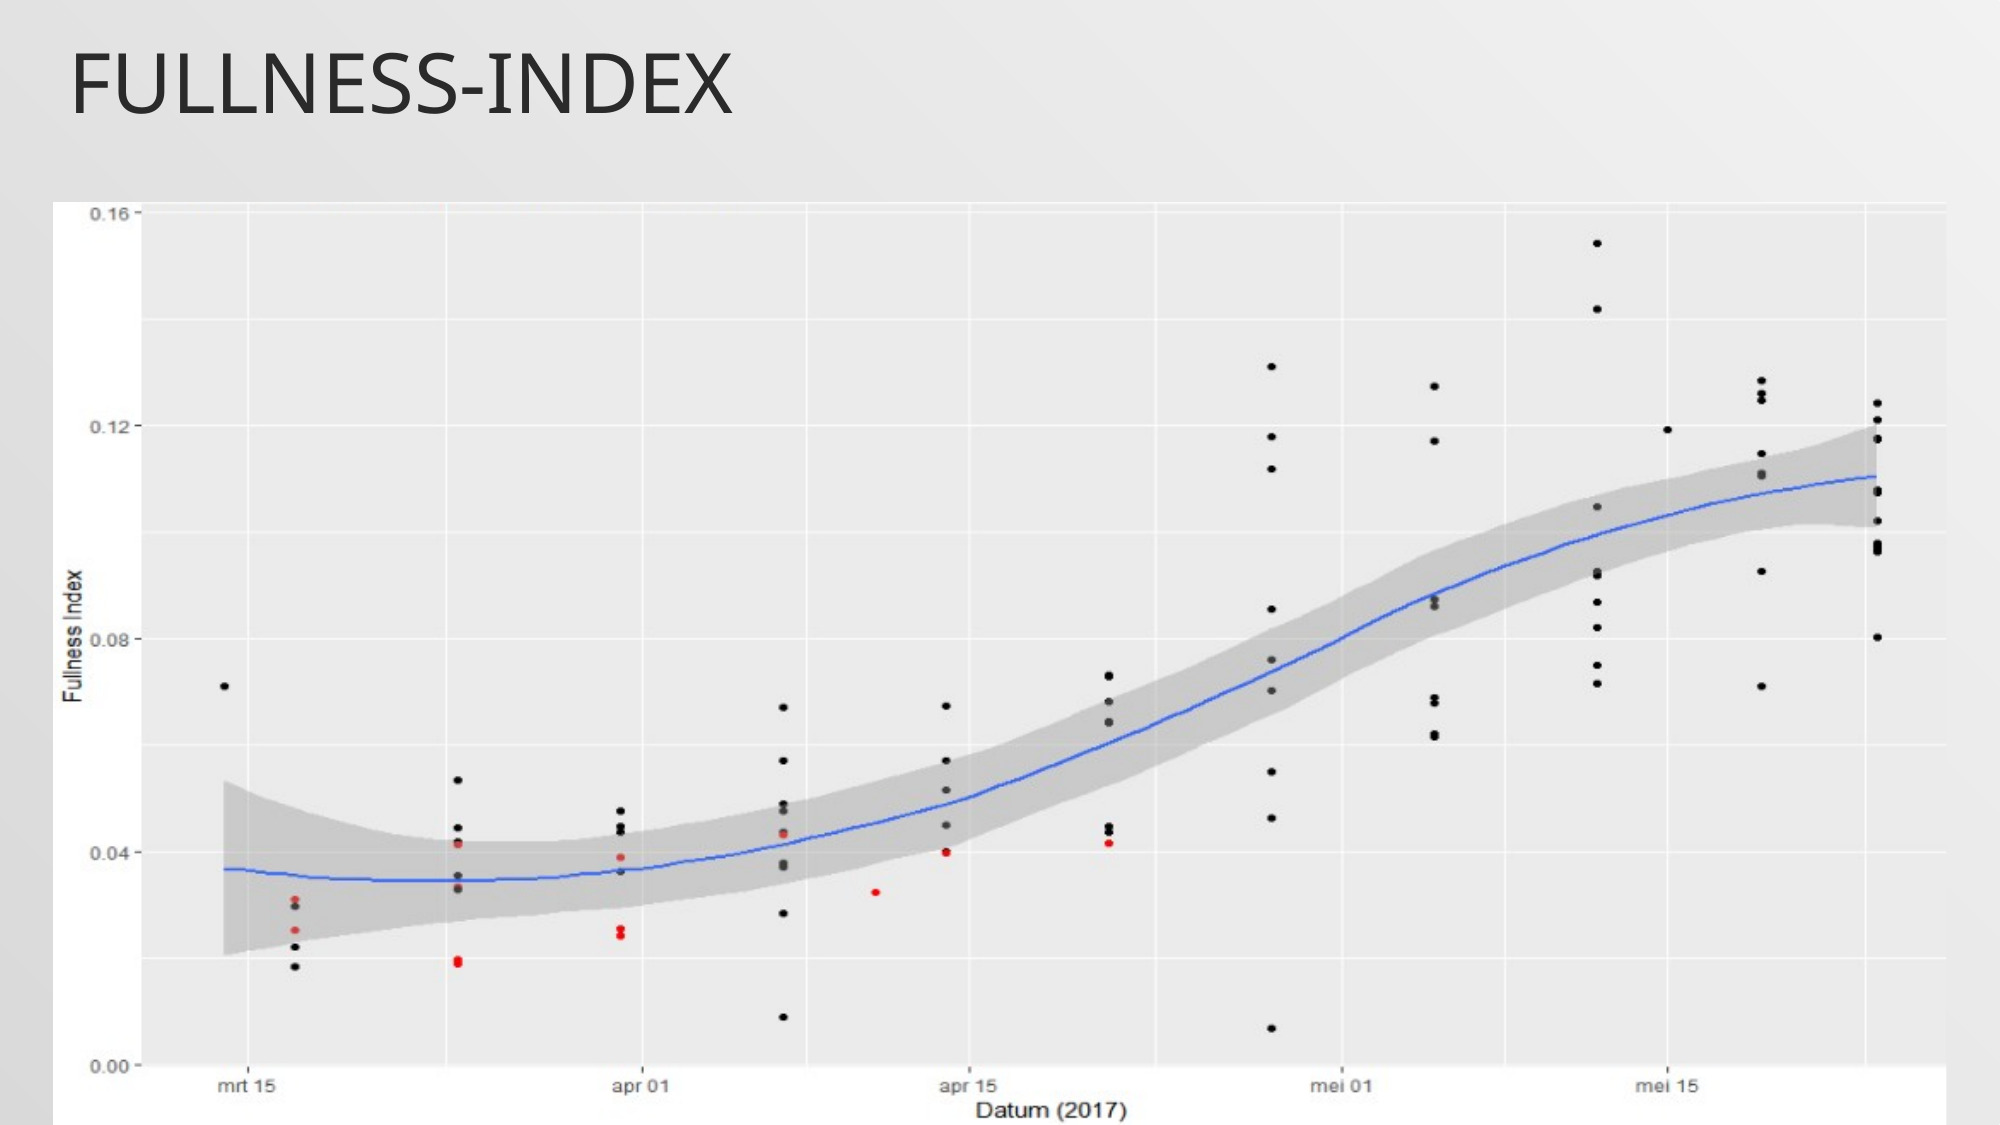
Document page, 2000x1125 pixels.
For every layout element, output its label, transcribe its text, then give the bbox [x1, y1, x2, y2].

title Fullness-index [53, 0, 1712, 140]
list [52, 202, 1947, 1125]
